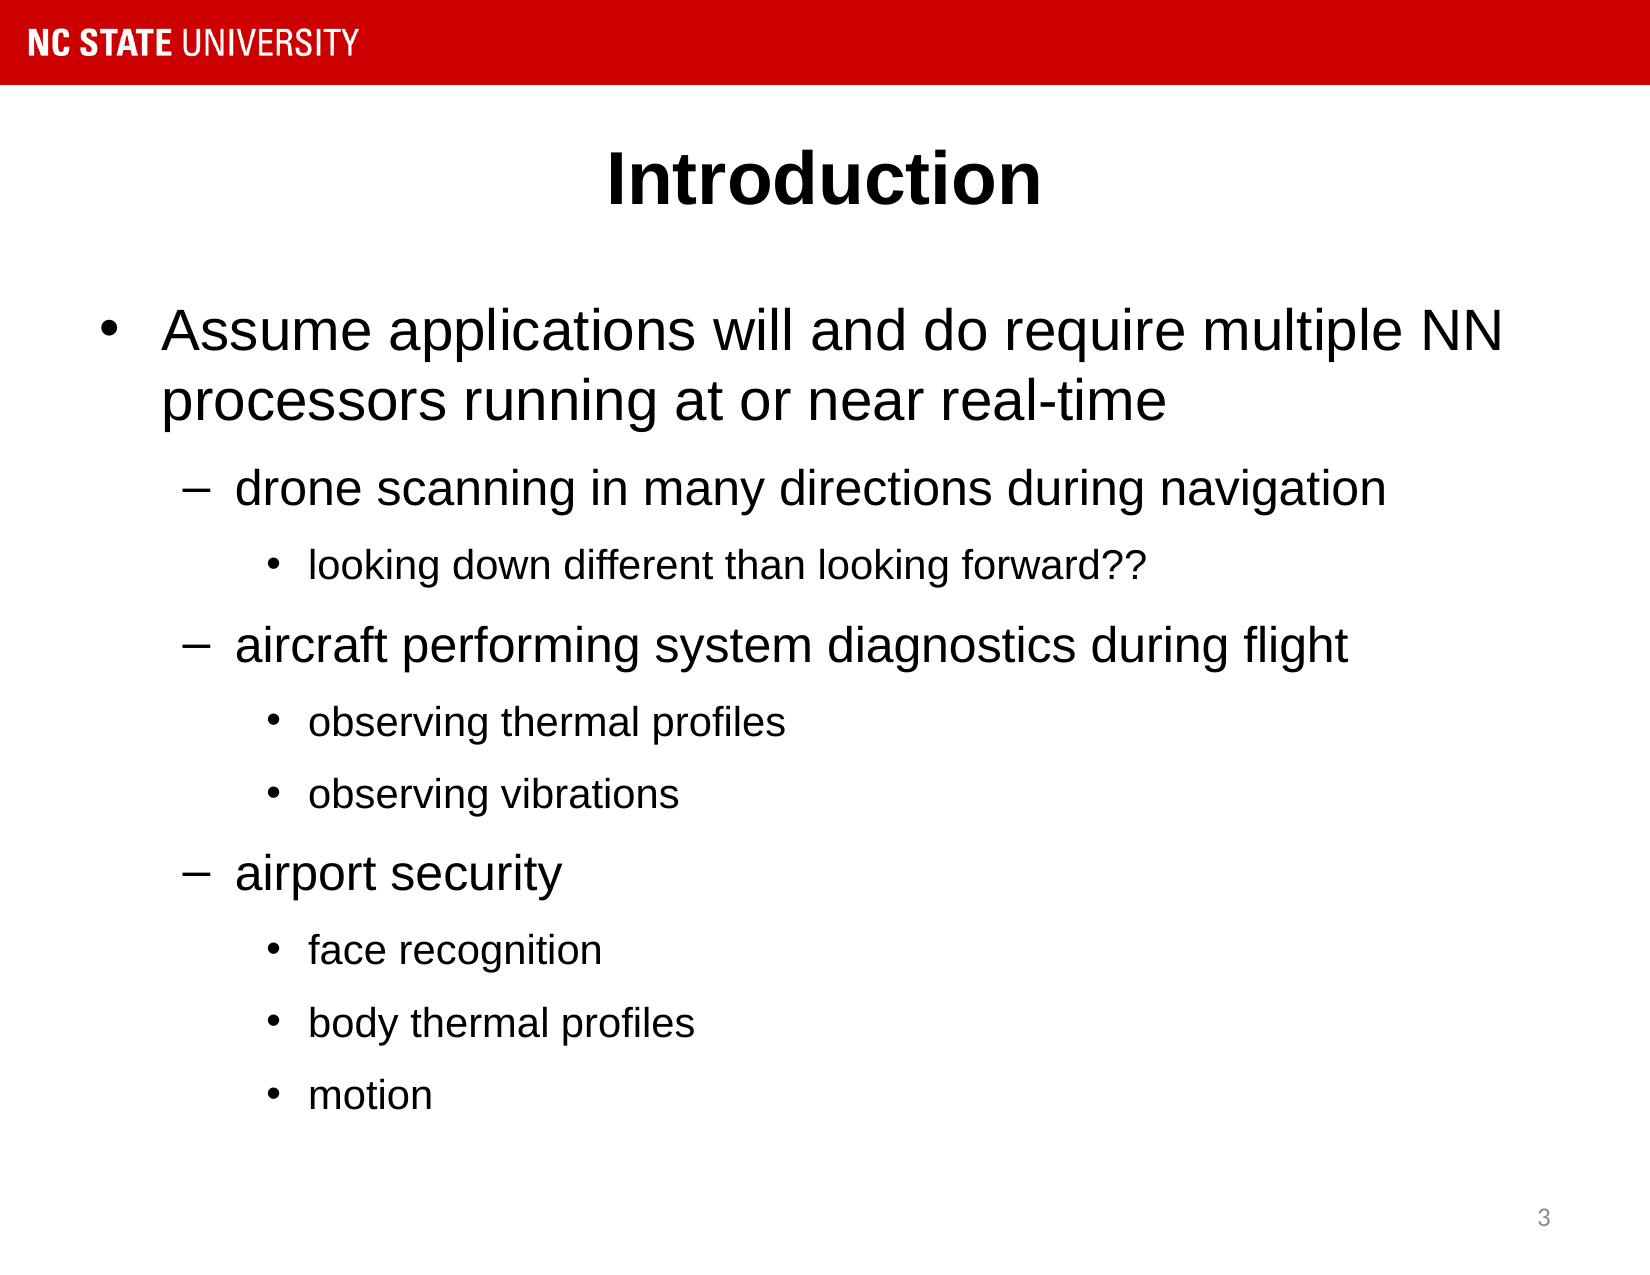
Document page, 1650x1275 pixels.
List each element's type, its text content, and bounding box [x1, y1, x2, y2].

slide_number 3 [1182, 1181, 1568, 1250]
picture [0, 0, 1650, 85]
list Assume applications will and do require multiple NN processors running at or near real-time drone scanning in many directions during navigation looking down different than looking forward?? aircraft performing system diagnostics during flight observing thermal profiles observing vibrations airport security face recognition body thermal profiles motion [82, 283, 1568, 1136]
title Introduction [82, 100, 1568, 249]
